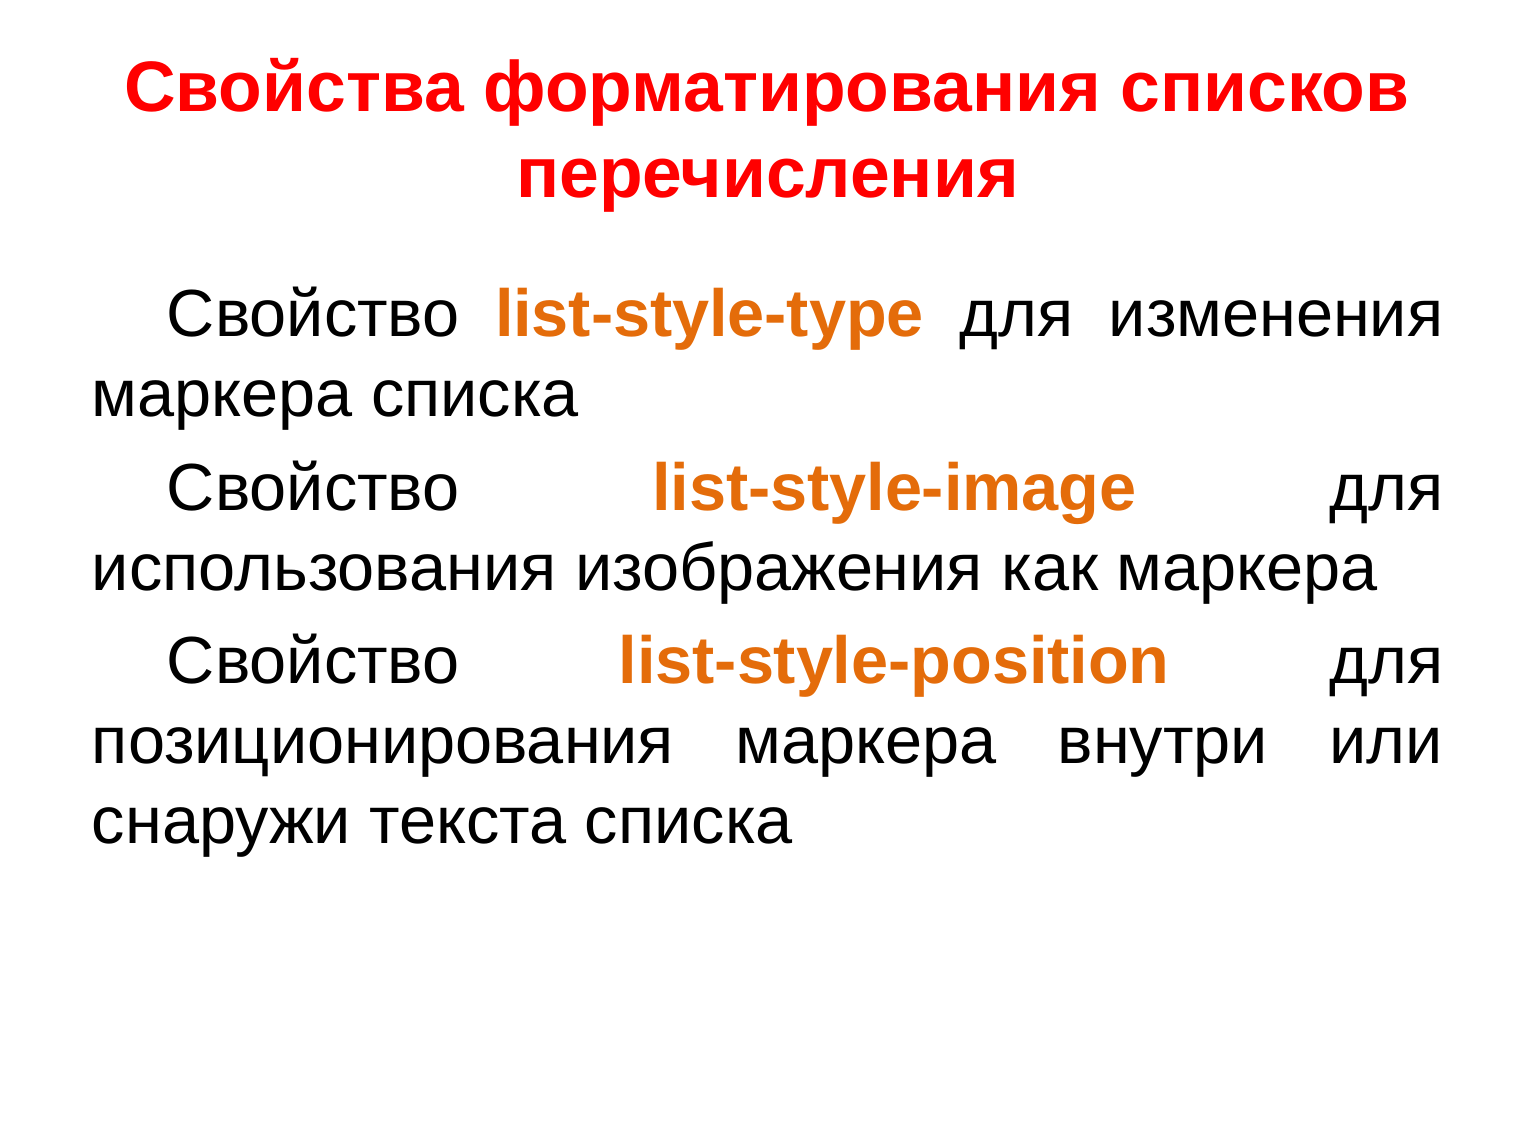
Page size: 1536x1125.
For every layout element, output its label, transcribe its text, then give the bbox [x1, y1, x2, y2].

title Свойства форматирования списков перечисления [76, 32, 1459, 220]
list Свойство list-style-type для изменения маркера списка Свойство list-style-image для использования изображения как маркера Свойство list-style-position для позиционирования маркера внутри или снаружи текста списка [76, 262, 1459, 1005]
